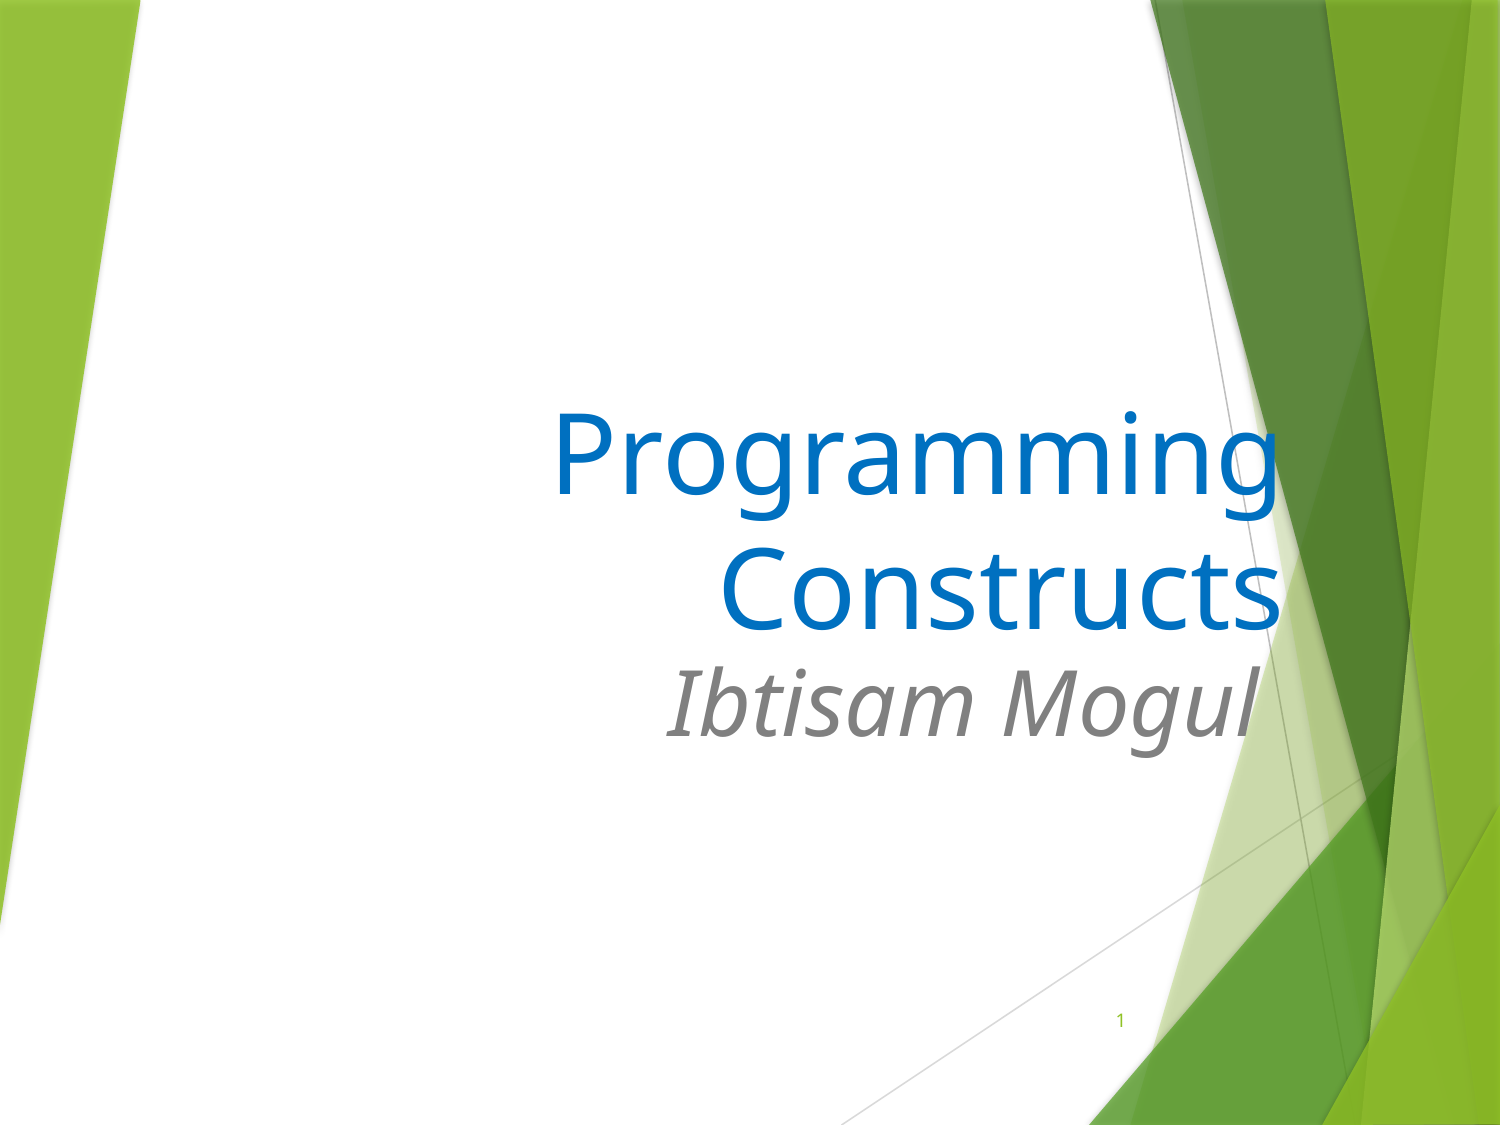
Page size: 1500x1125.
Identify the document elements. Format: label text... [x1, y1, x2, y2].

title Programming Constructs [24, 396, 1300, 638]
slide_number 1 [1057, 991, 1142, 1051]
subtitle Ibtisam Mogul [225, 637, 1275, 925]
